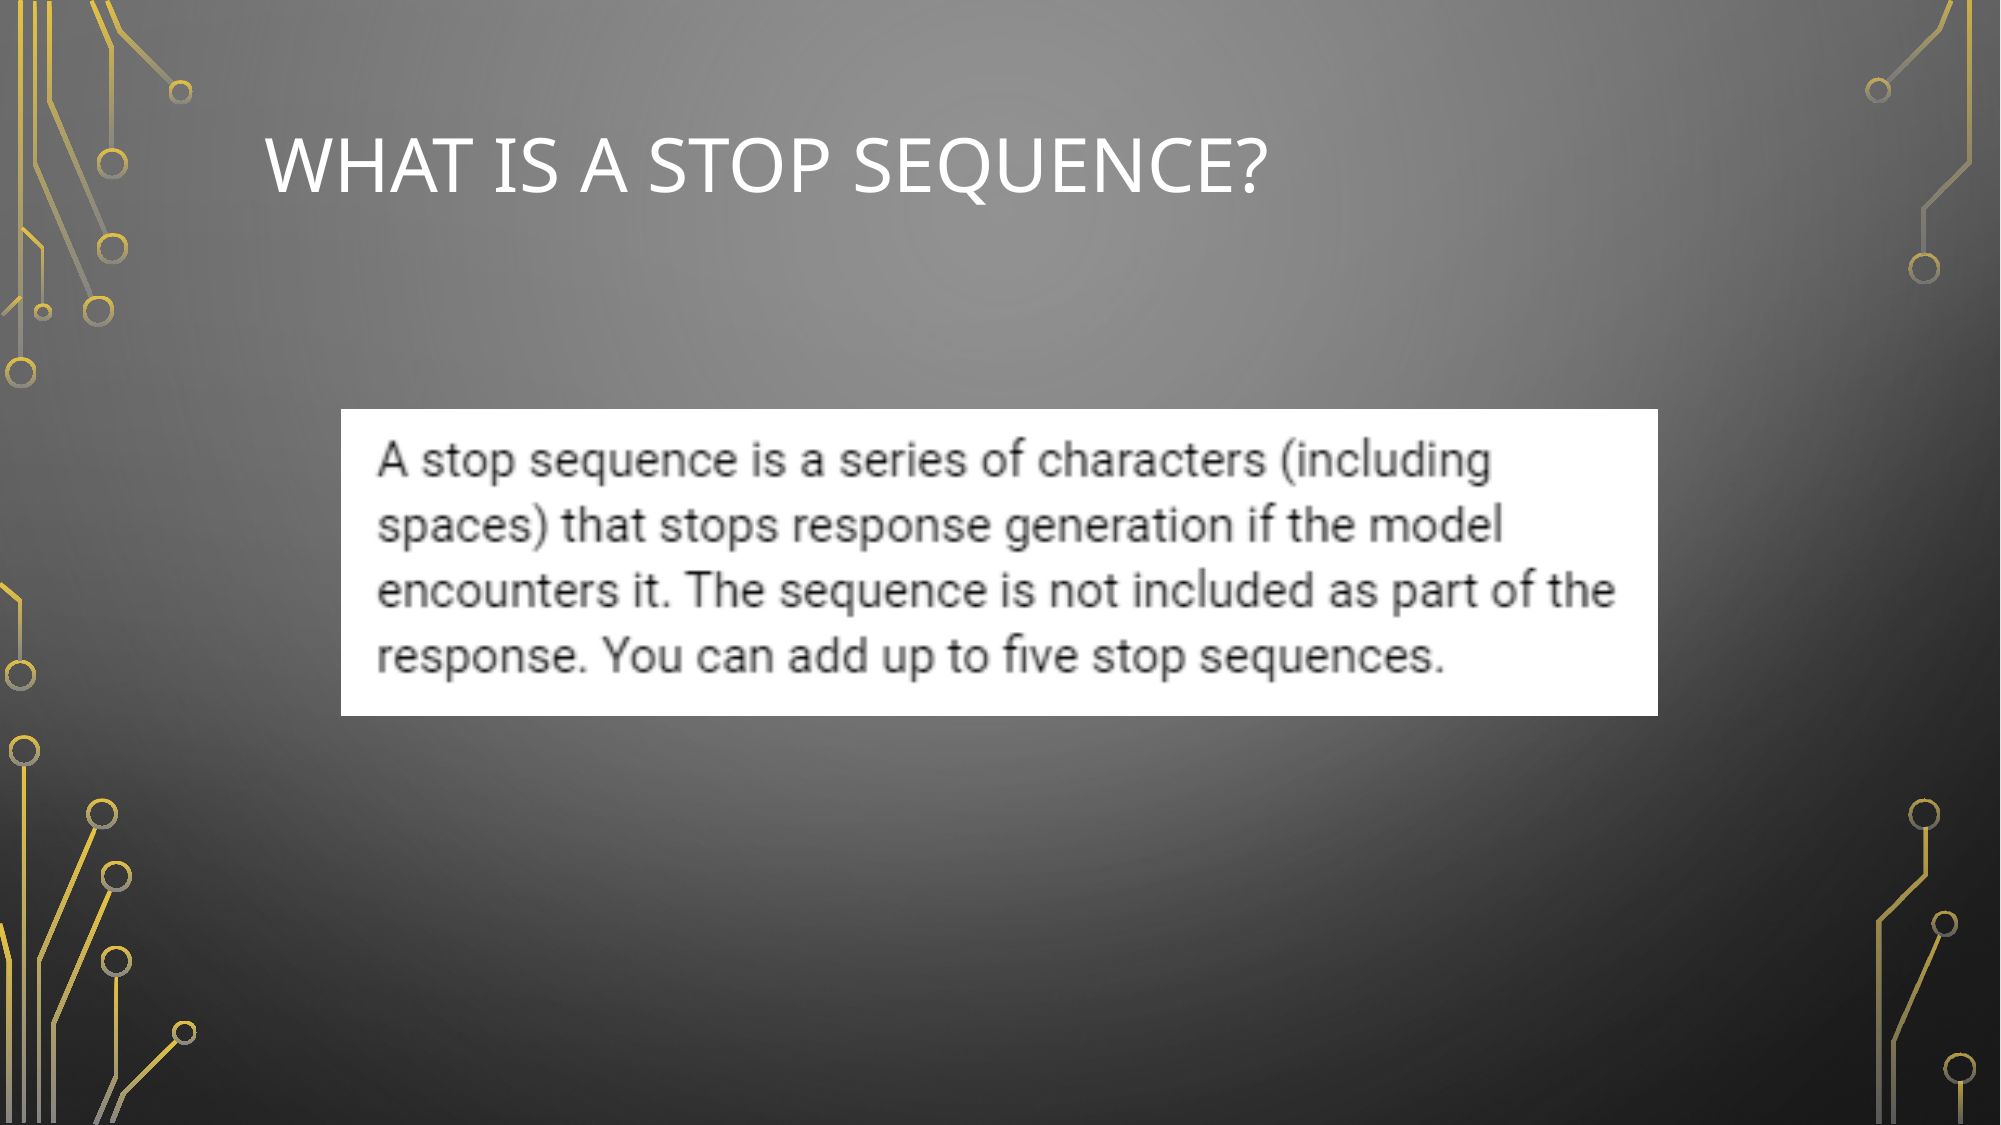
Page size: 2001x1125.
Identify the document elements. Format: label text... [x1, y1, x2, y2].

title What is a Stop Sequence? [249, 112, 1750, 225]
picture [341, 409, 1659, 716]
